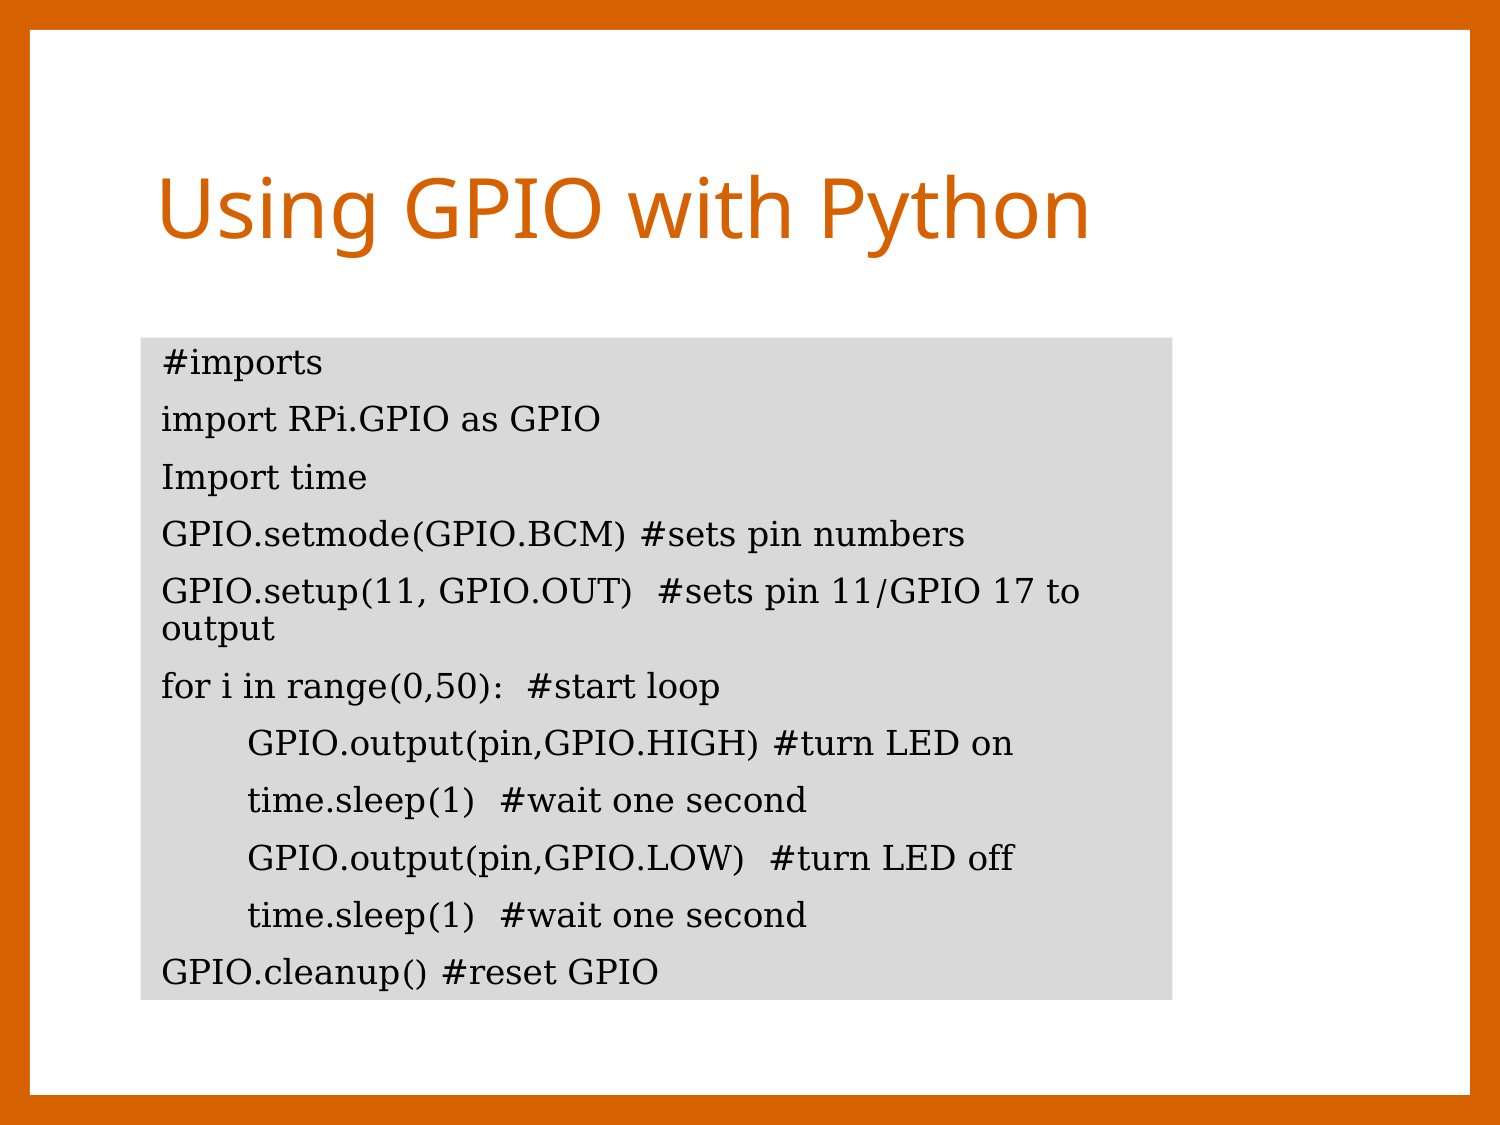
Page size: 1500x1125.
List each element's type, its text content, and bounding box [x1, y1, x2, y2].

title Using GPIO with Python [140, 99, 1356, 323]
list #imports import RPi.GPIO as GPIO Import time GPIO.setmode(GPIO.BCM) #sets pin numbers GPIO.setup(11, GPIO.OUT) #sets pin 11/GPIO 17 to output for i in range(0,50): #start loop GPIO.output(pin,GPIO.HIGH) #turn LED on time.sleep(1) #wait one second GPIO.output(pin,GPIO.LOW) #turn LED off time.sleep(1) #wait one second GPIO.cleanup() #reset GPIO [140, 337, 1173, 1000]
